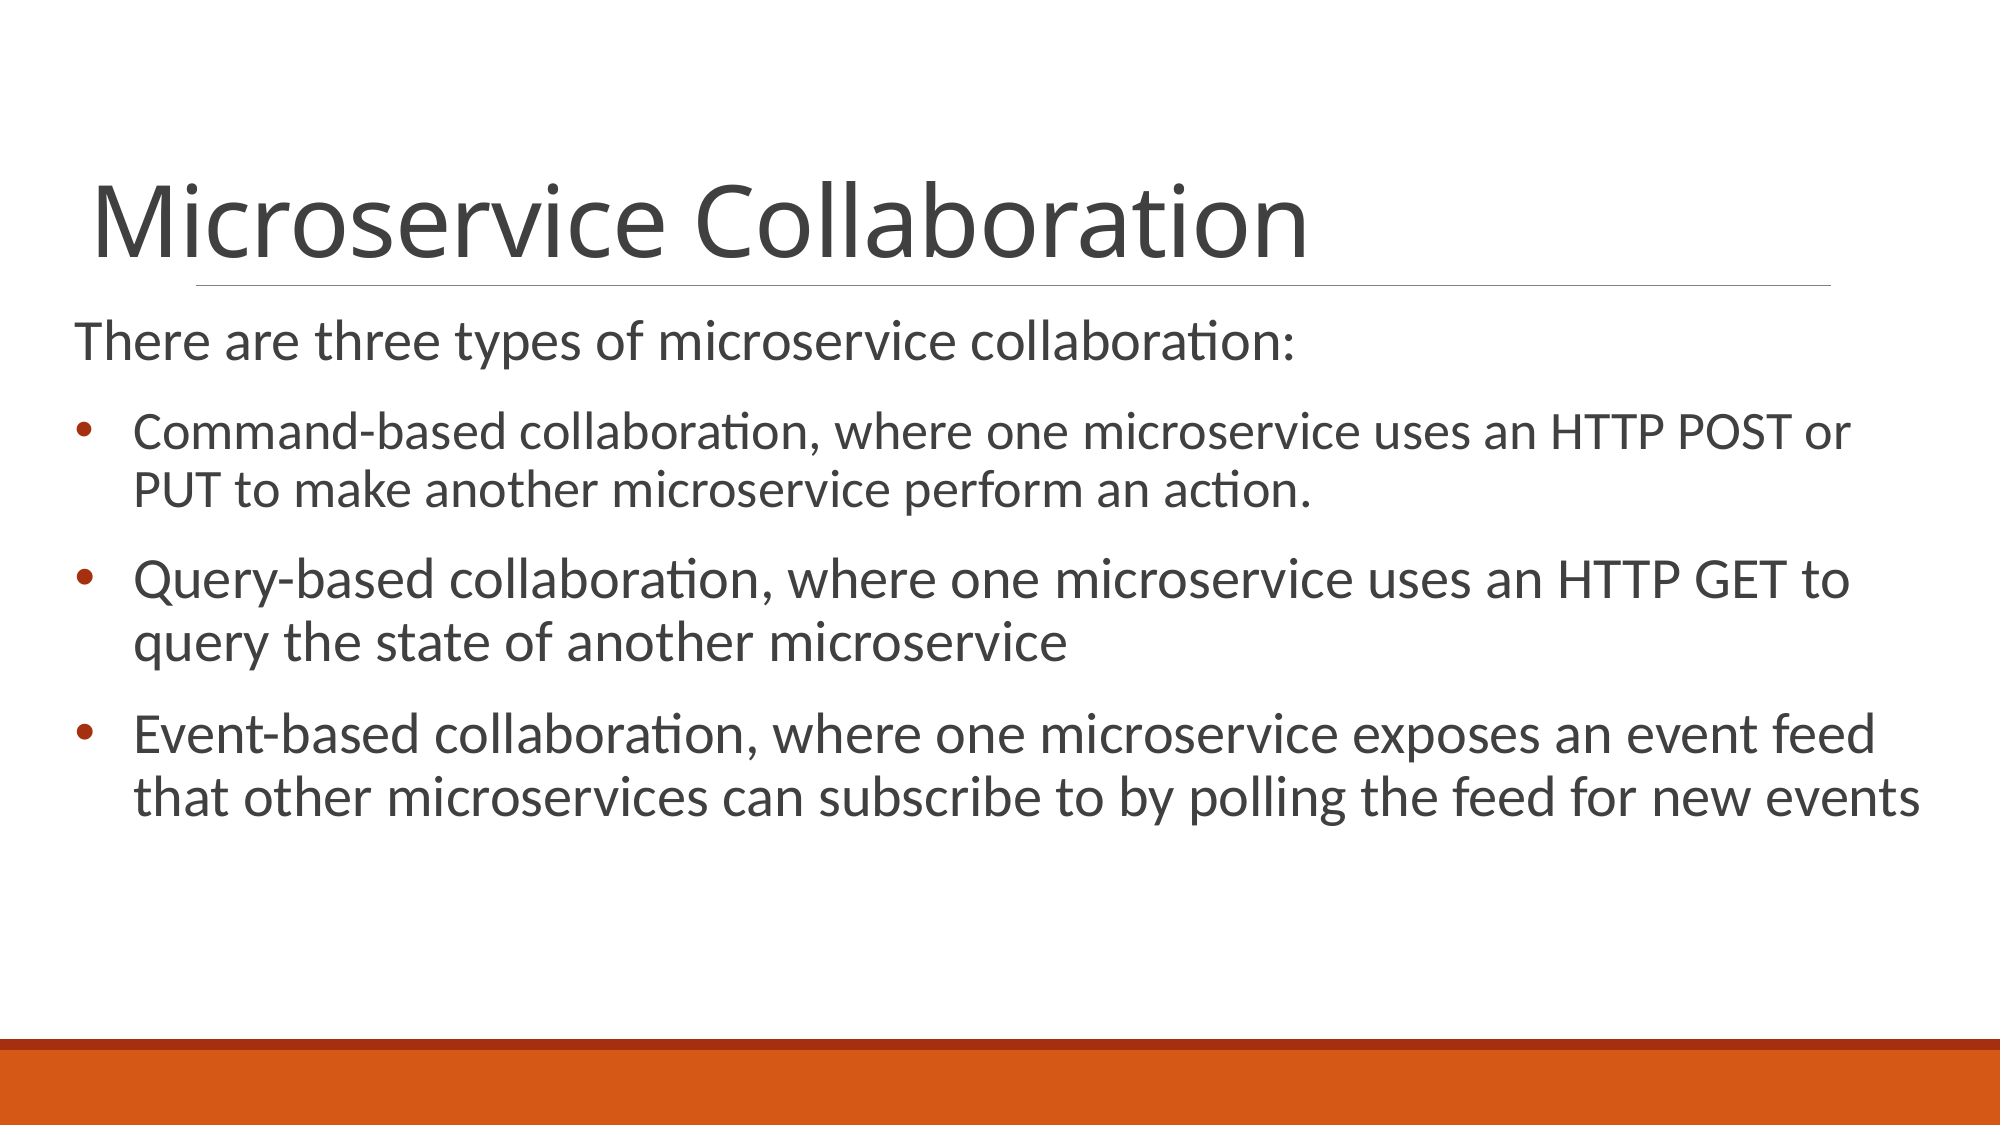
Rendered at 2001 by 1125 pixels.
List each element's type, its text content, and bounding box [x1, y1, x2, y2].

title Microservice Collaboration [74, 47, 1936, 285]
list There are three types of microservice collaboration: Command-based collaboration, where one microservice uses an HTTP POST or PUT to make another microservice perform an action. Query-based collaboration, where one microservice uses an HTTP GET to query the state of another microservice Event-based collaboration, where one microservice exposes an event feed that other microservices can subscribe to by polling the feed for new events [74, 302, 1936, 963]
